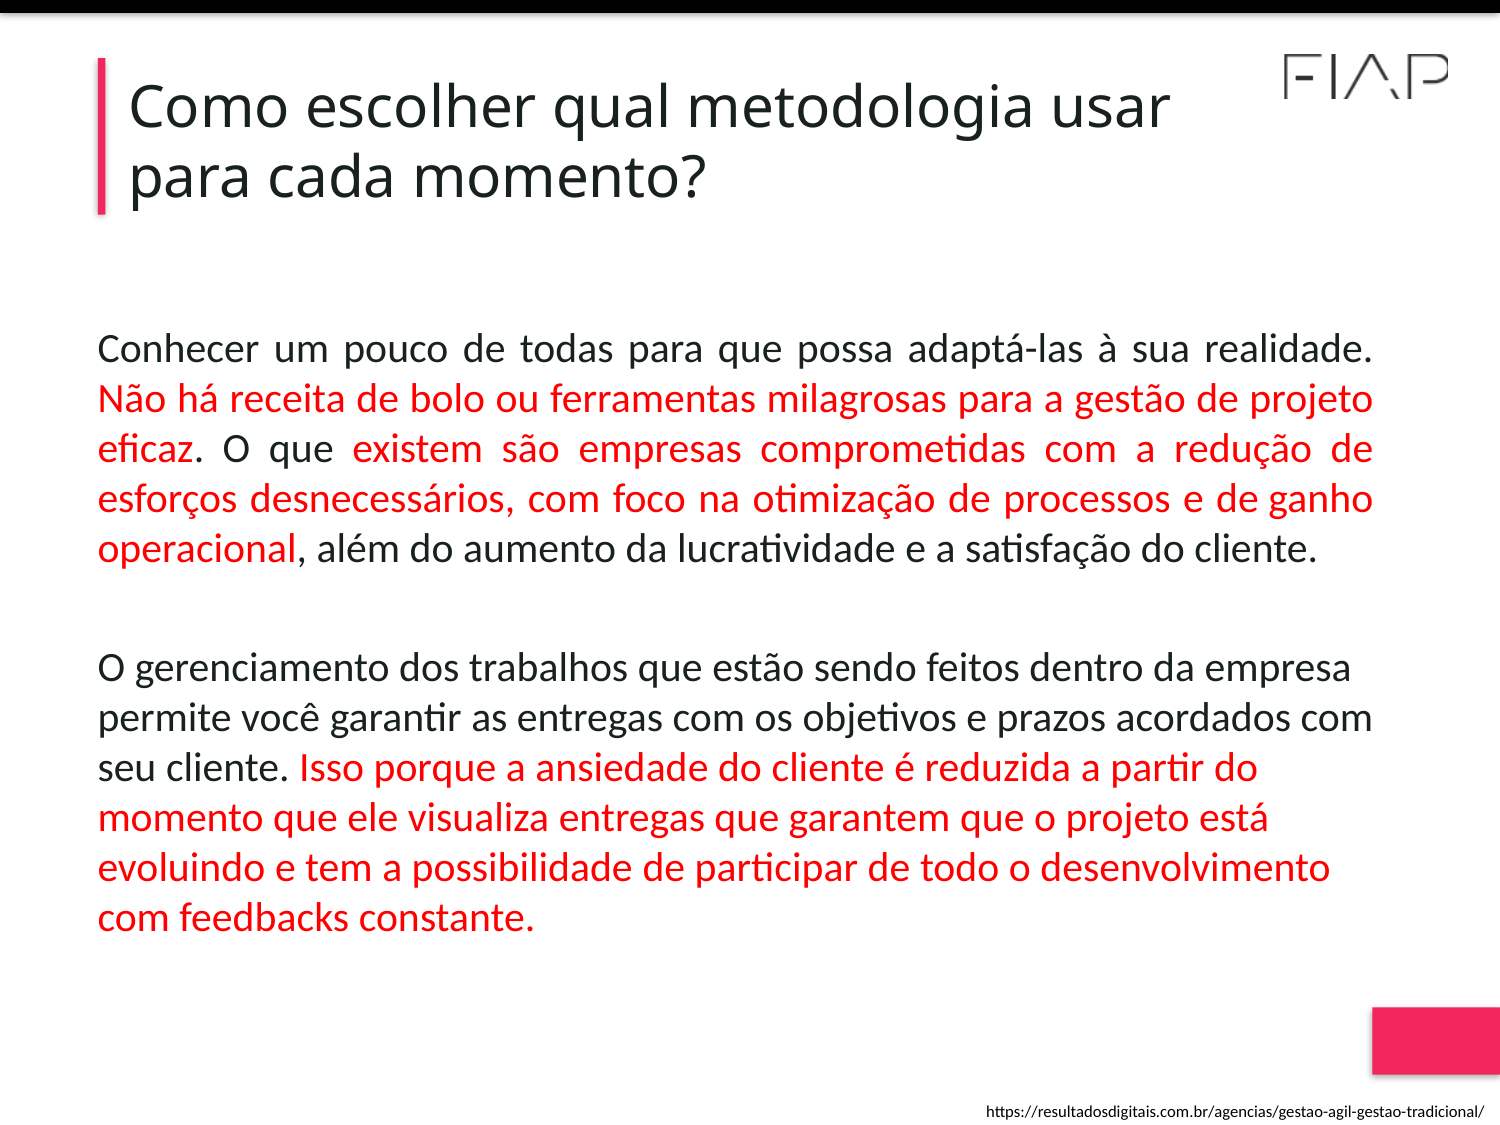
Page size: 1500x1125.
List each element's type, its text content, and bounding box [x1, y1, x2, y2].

picture [1283, 53, 1449, 99]
text_box [0, 0, 1500, 14]
text_box Como escolher qual metodologia usar para cada momento? [113, 61, 1211, 217]
text_box O gerenciamento dos trabalhos que estão sendo feitos dentro da empresa permite você garantir as entregas com os objetivos e prazos acordados com seu cliente. Isso porque a ansiedade do cliente é reduzida a partir do momento que ele visualiza entregas que garantem que o projeto está evoluindo e tem a possibilidade de participar de todo o desenvolvimento com feedbacks constante. [82, 632, 1389, 948]
text_box [97, 57, 106, 215]
text_box Conhecer um pouco de todas para que possa adaptá-las à sua realidade. Não há receita de bolo ou ferramentas milagrosas para a gestão de projeto eficaz. O que existem são empresas comprometidas com a redução de esforços desnecessários, com foco na otimização de processos e de ganho operacional, além do aumento da lucratividade e a satisfação do cliente. [82, 312, 1389, 578]
text_box https://resultadosdigitais.com.br/agencias/gestao-agil-gestao-tradicional/ [950, 1092, 1500, 1125]
text_box [1372, 1007, 1500, 1075]
